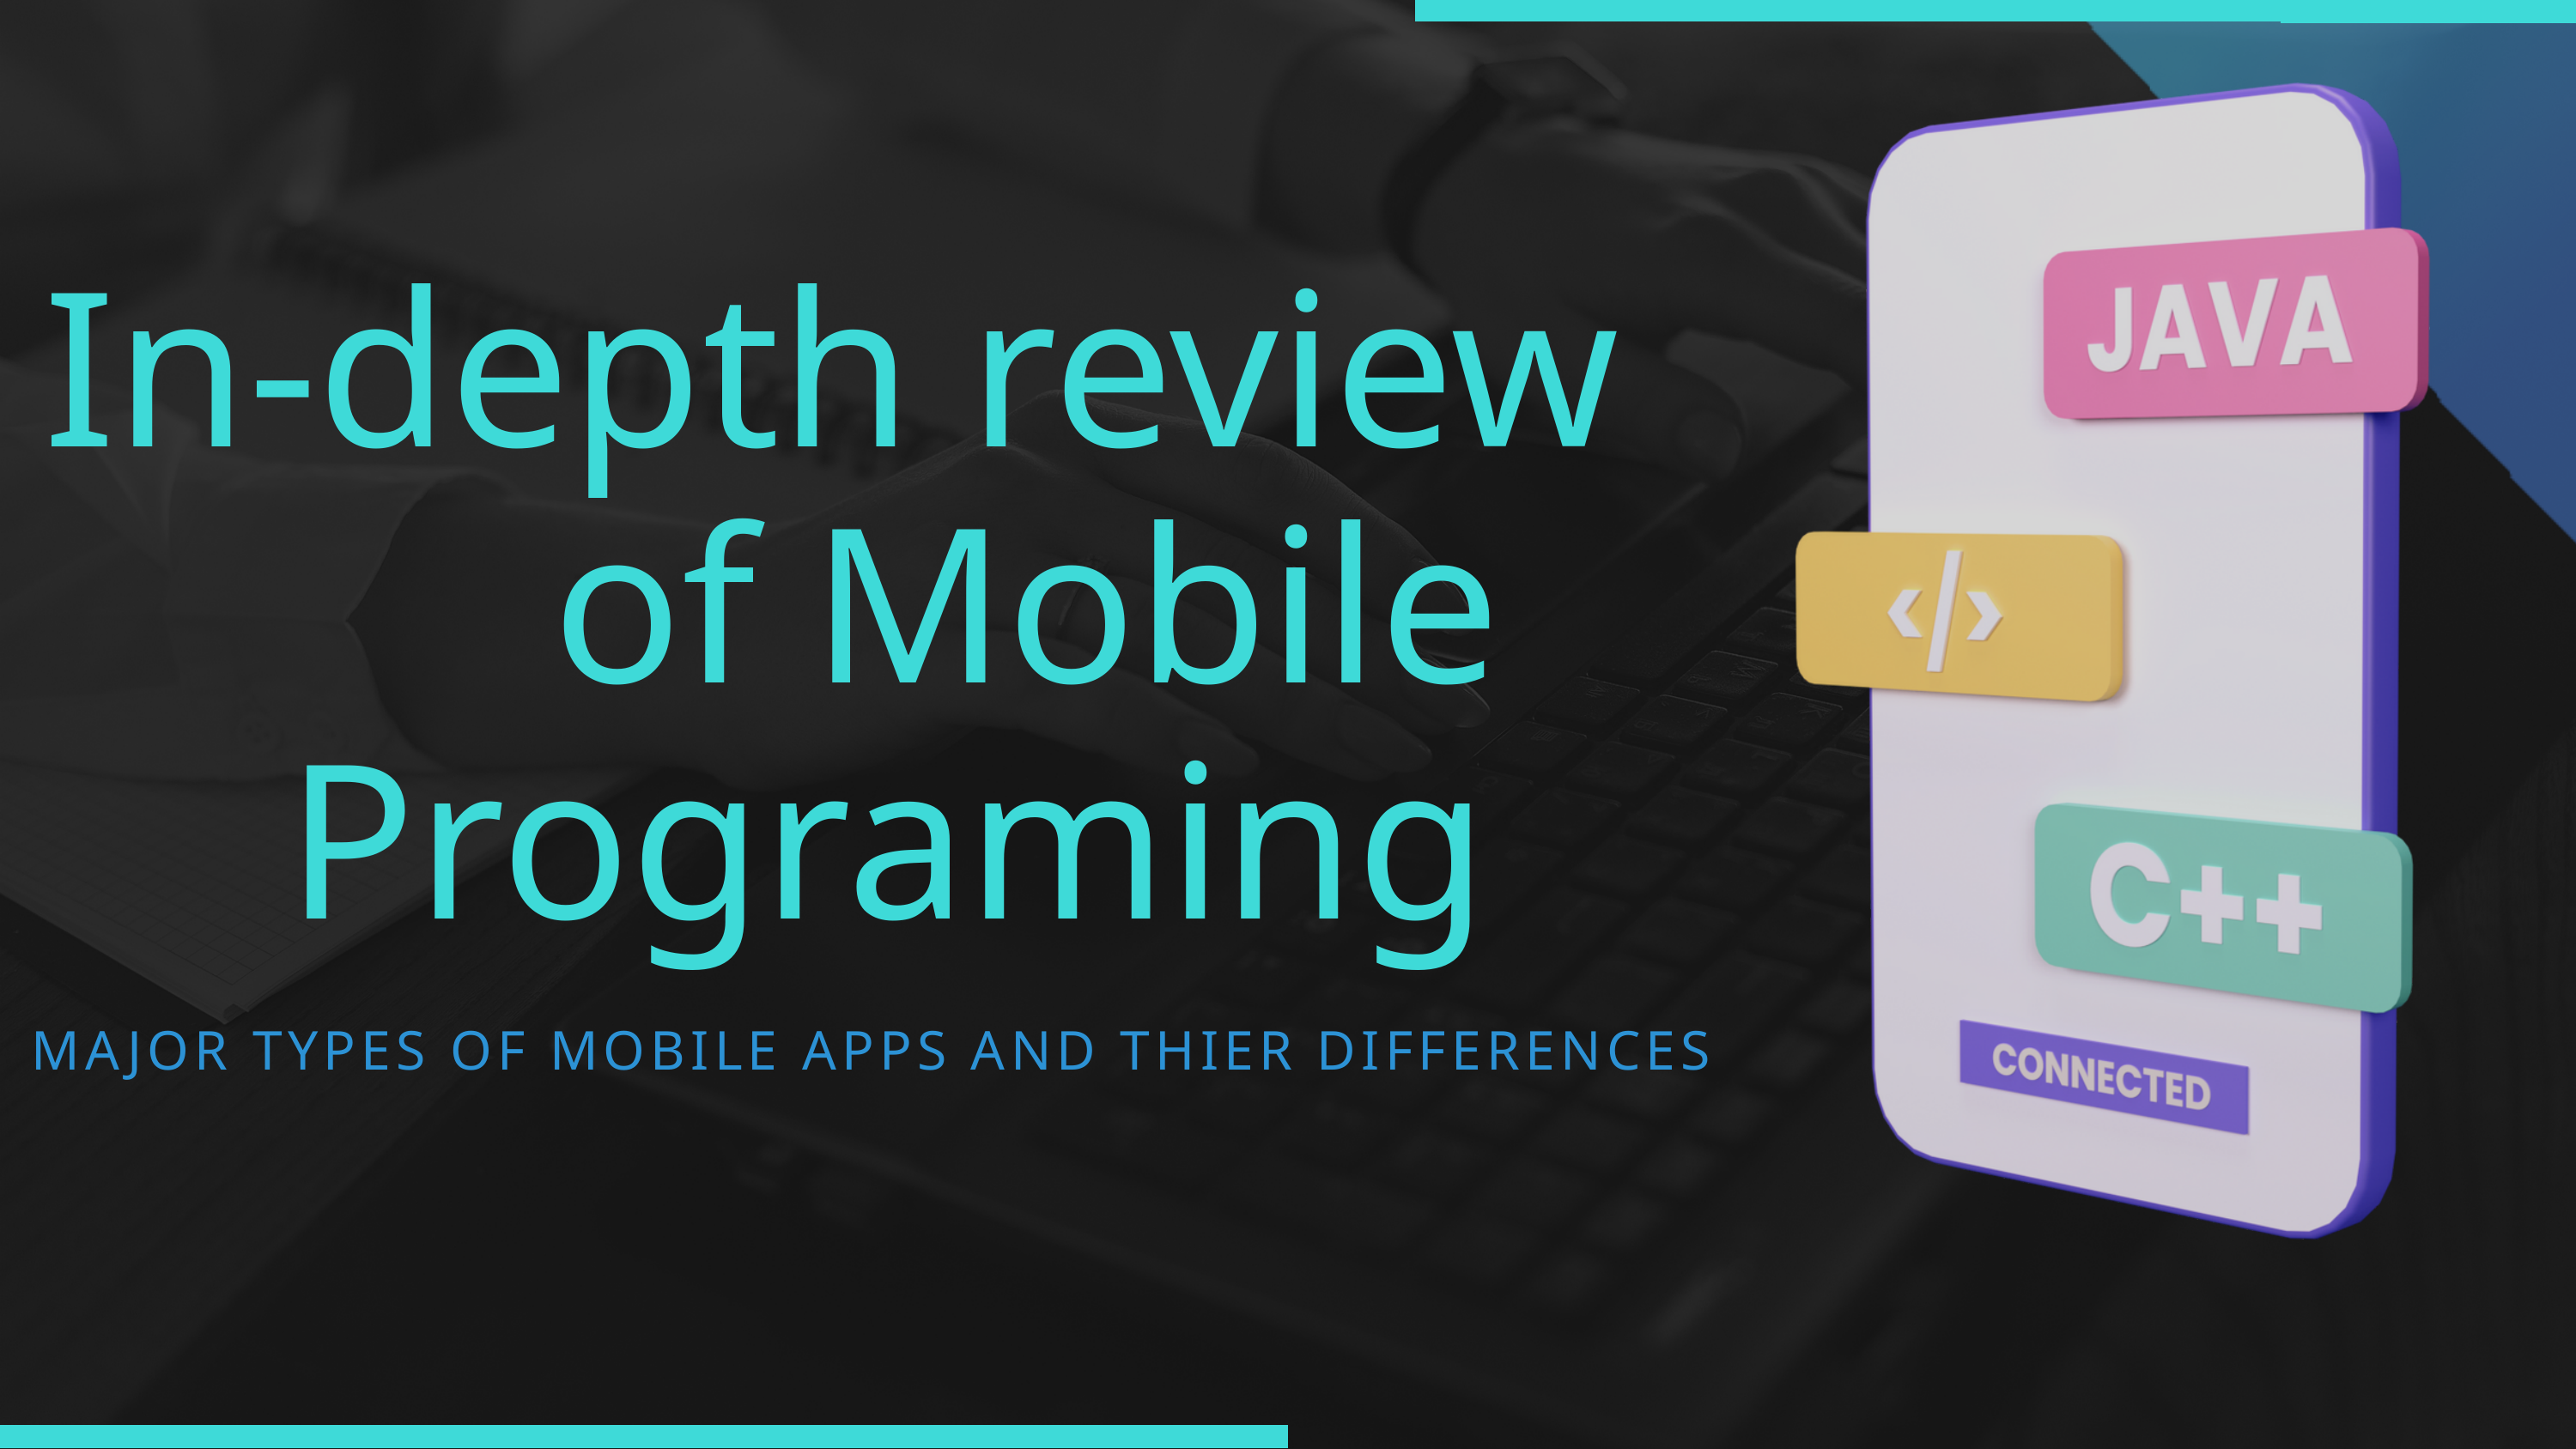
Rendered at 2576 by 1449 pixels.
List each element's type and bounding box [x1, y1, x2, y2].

text_box [1414, 0, 2576, 435]
picture [0, 0, 2576, 1449]
text_box [0, 1394, 1288, 1449]
text_box [31, 253, 1744, 1151]
